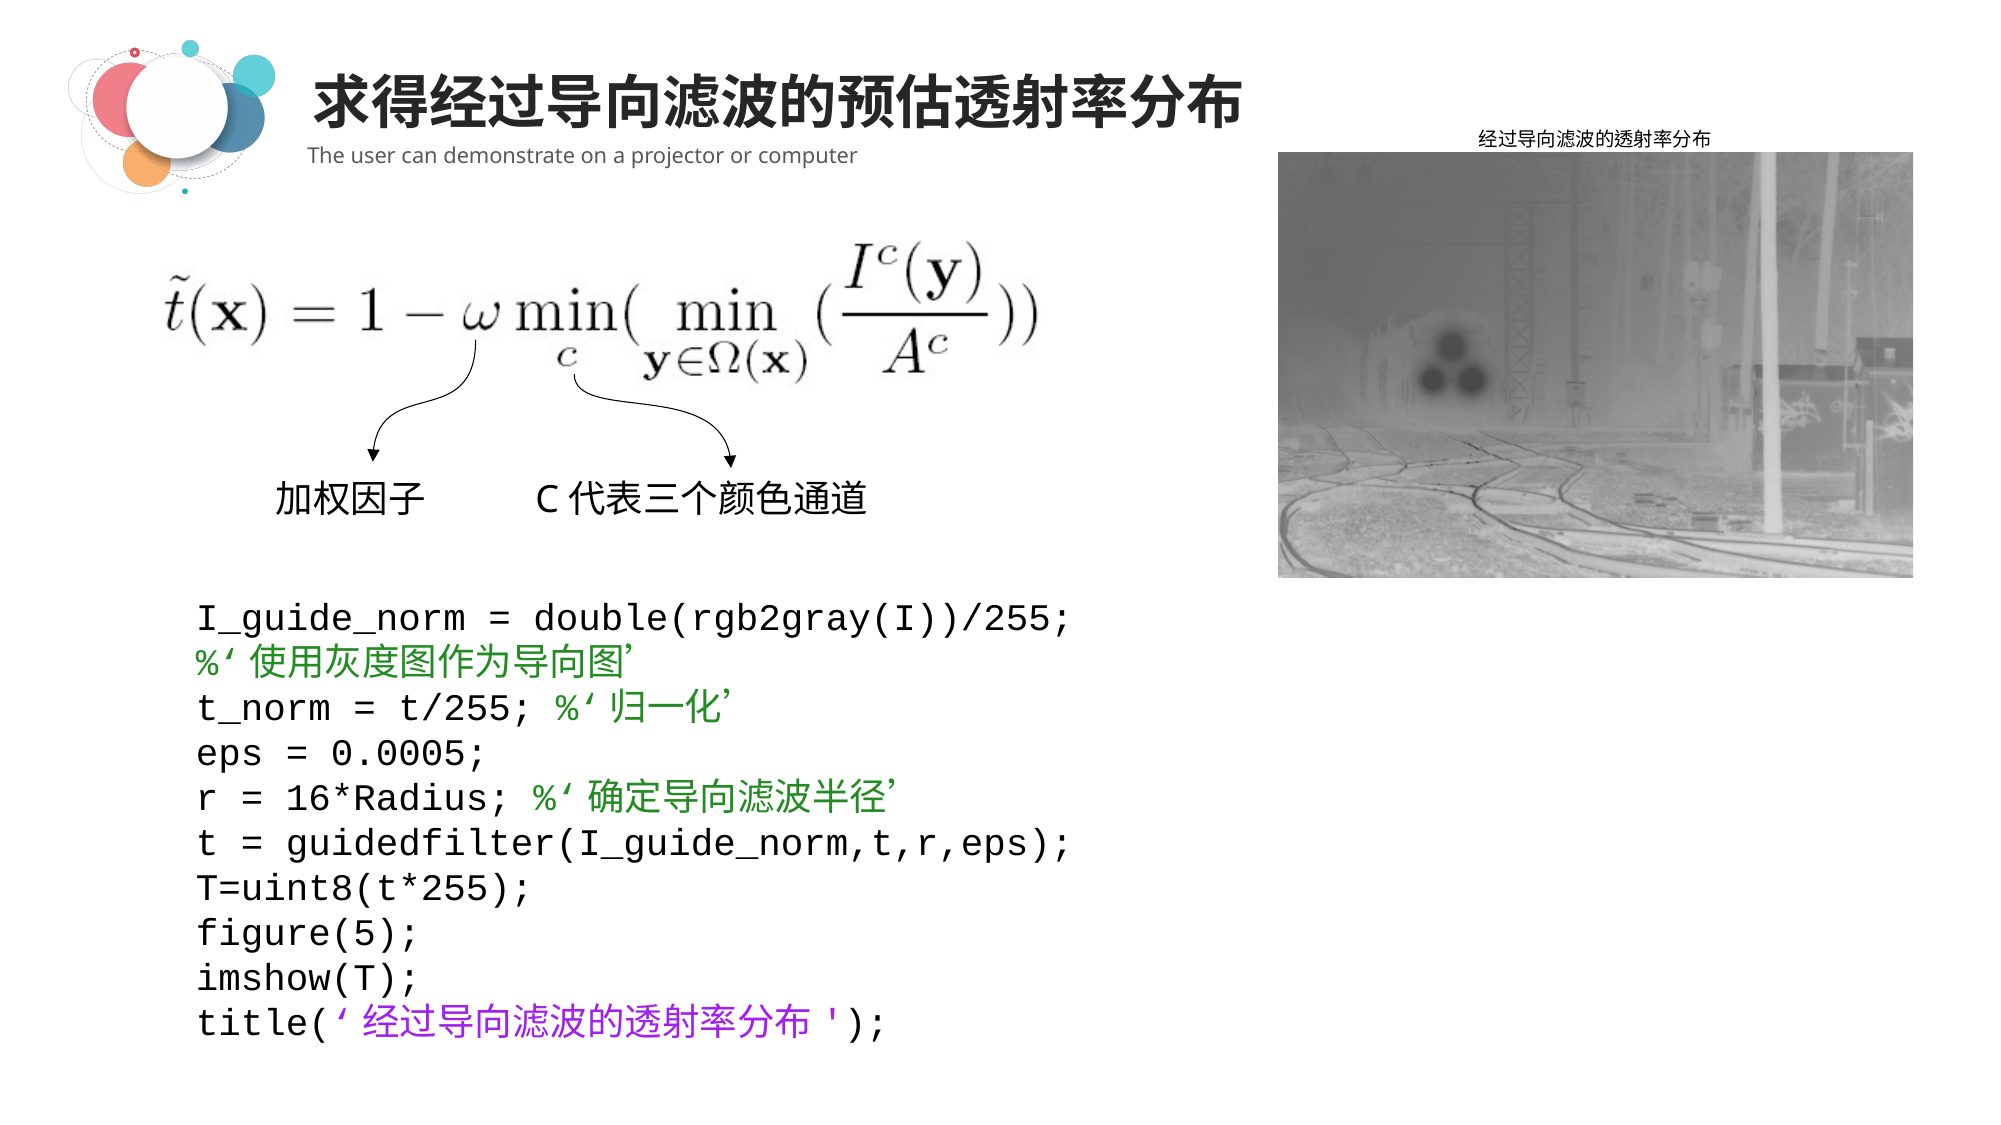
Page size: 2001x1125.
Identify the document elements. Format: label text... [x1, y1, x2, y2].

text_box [363, 349, 486, 453]
picture [68, 40, 275, 194]
text_box C代表三个颜色通道 [520, 468, 942, 528]
text_box 加权因子 [261, 468, 485, 528]
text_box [292, 58, 1266, 176]
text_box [574, 374, 731, 468]
picture [1181, 118, 2000, 662]
picture [148, 216, 1046, 390]
text_box I_guide_norm = double(rgb2gray(I))/255; %‘使用灰度图作为导向图’ t_norm = t/255; %‘归一化’ eps = 0.0005; r = 16*Radius; %‘确定导向滤波半径’ t = guidedfilter(I_guide_norm,t,r,eps); T=uint8(t*255); figure(5); imshow(T); title(‘经过导向滤波的透射率分布'); [181, 585, 1182, 1096]
